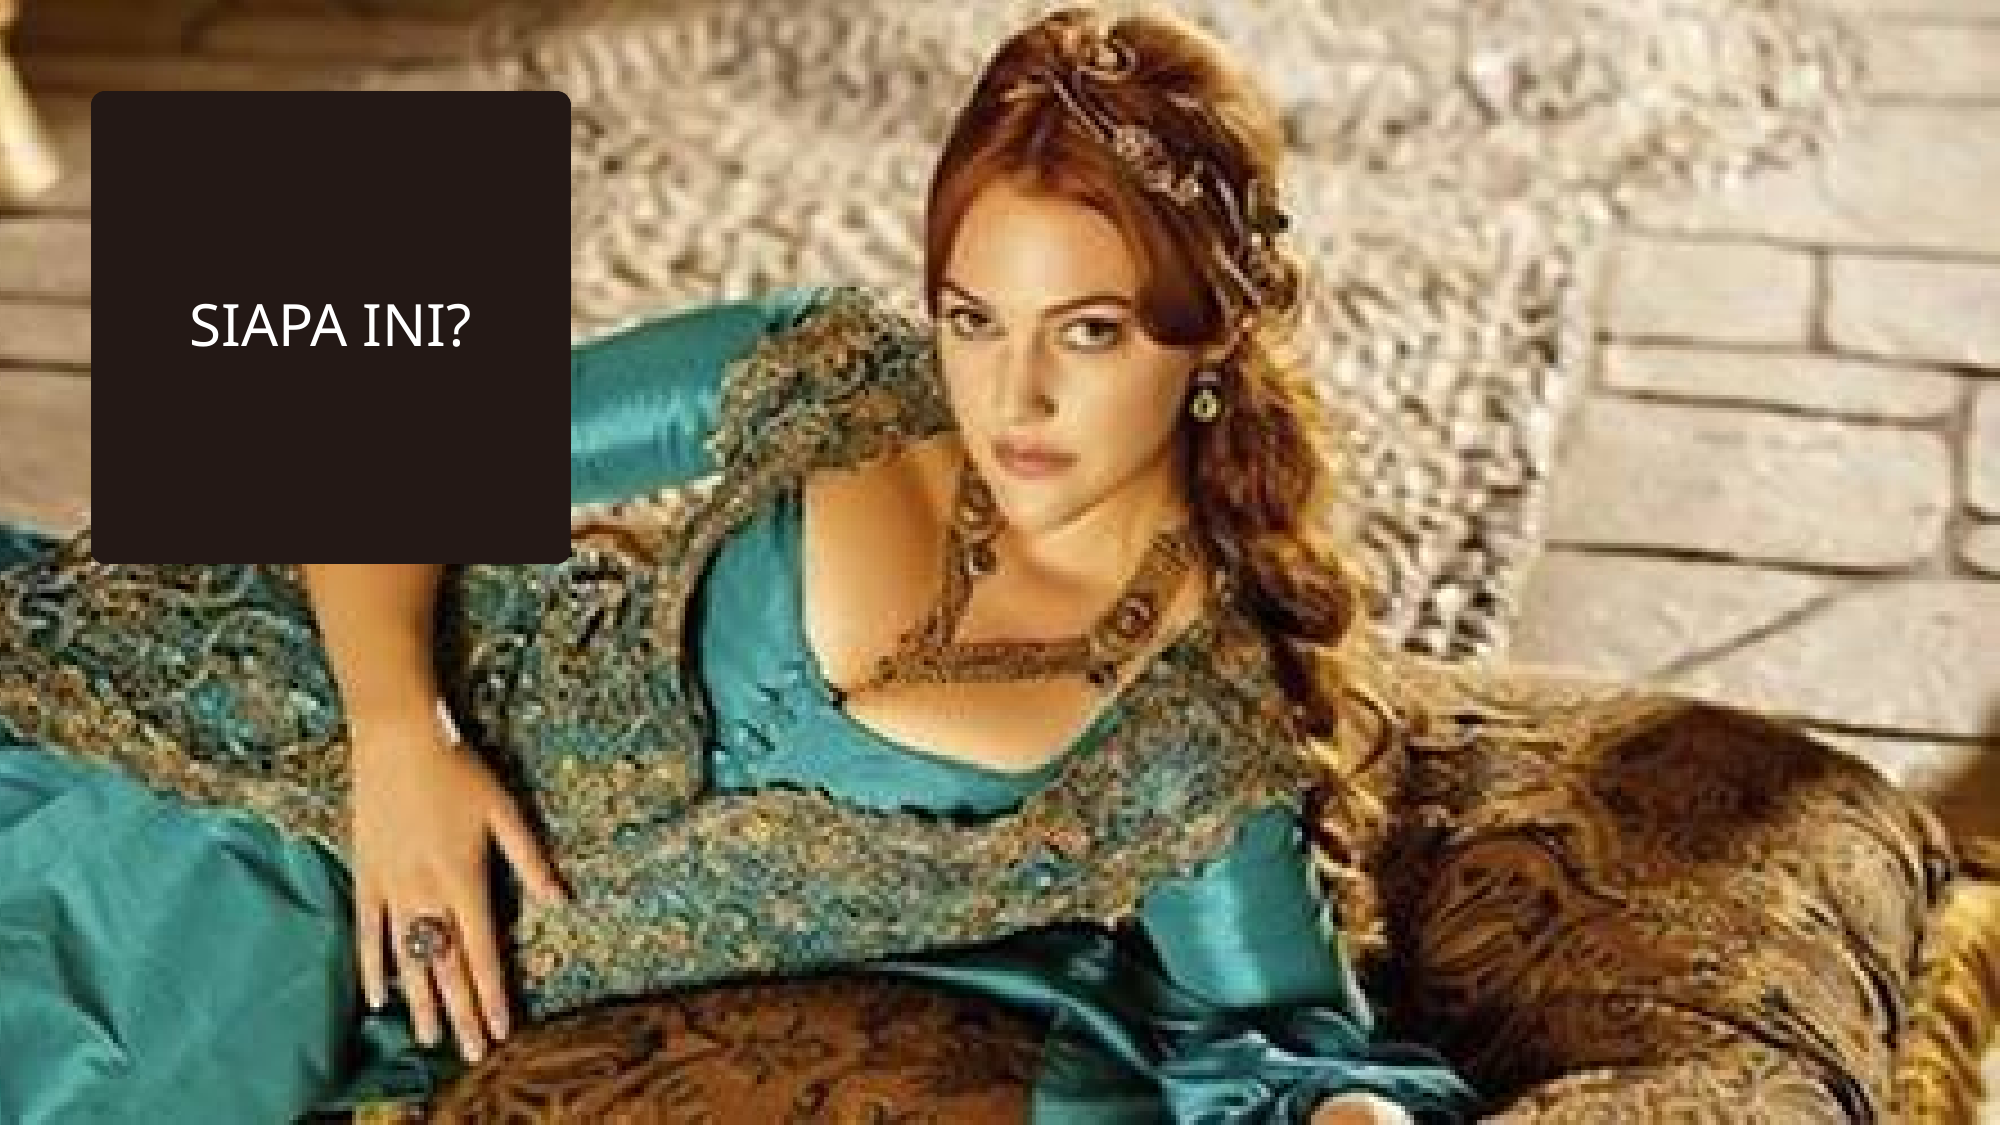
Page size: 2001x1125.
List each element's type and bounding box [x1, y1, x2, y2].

list [0, 0, 2000, 1125]
